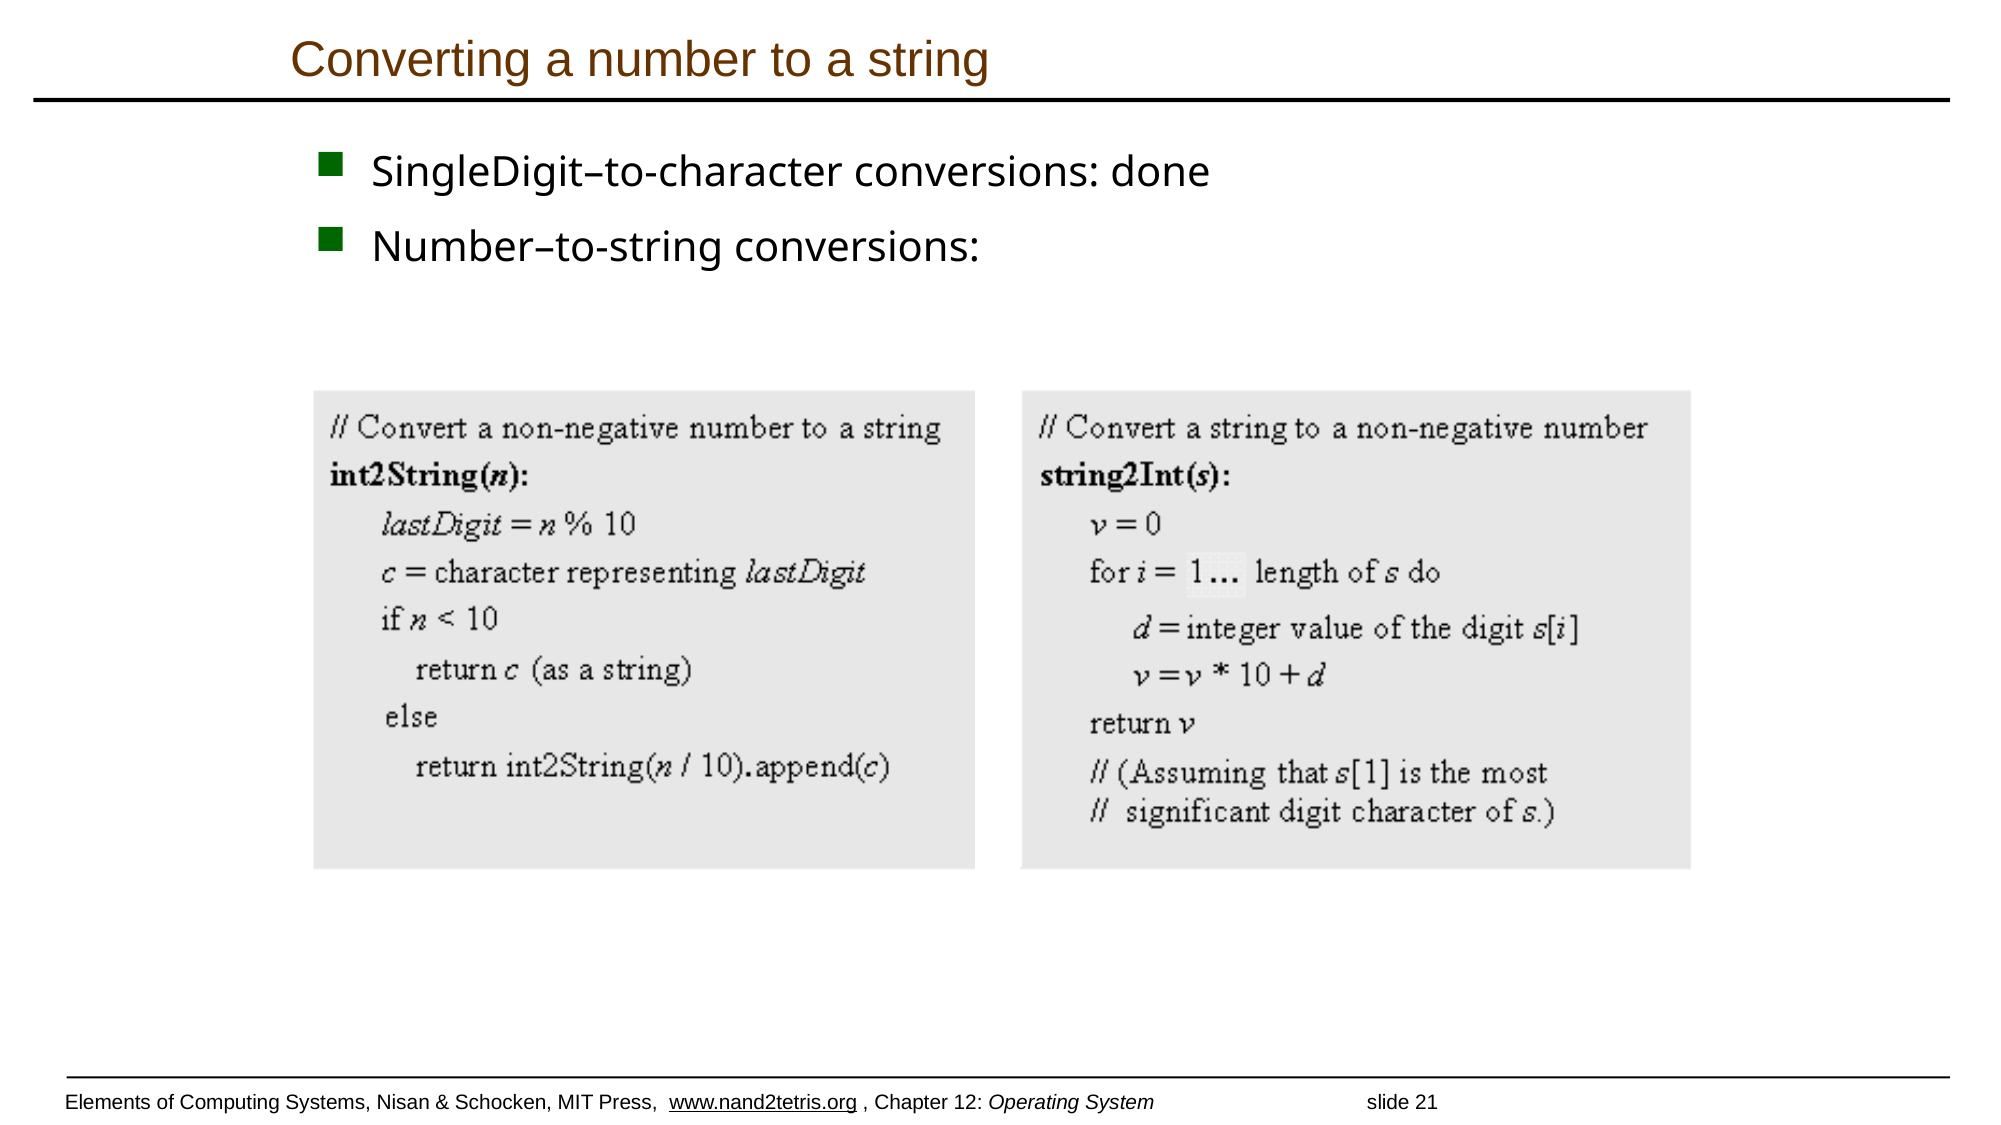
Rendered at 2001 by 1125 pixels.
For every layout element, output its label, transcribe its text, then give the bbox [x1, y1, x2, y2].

text_box Converting a number to a string [274, 12, 1713, 100]
text_box SingleDigit–to-character conversions: done Number–to-string conversions: [299, 137, 1713, 313]
picture [312, 374, 976, 874]
picture [1012, 374, 1701, 874]
